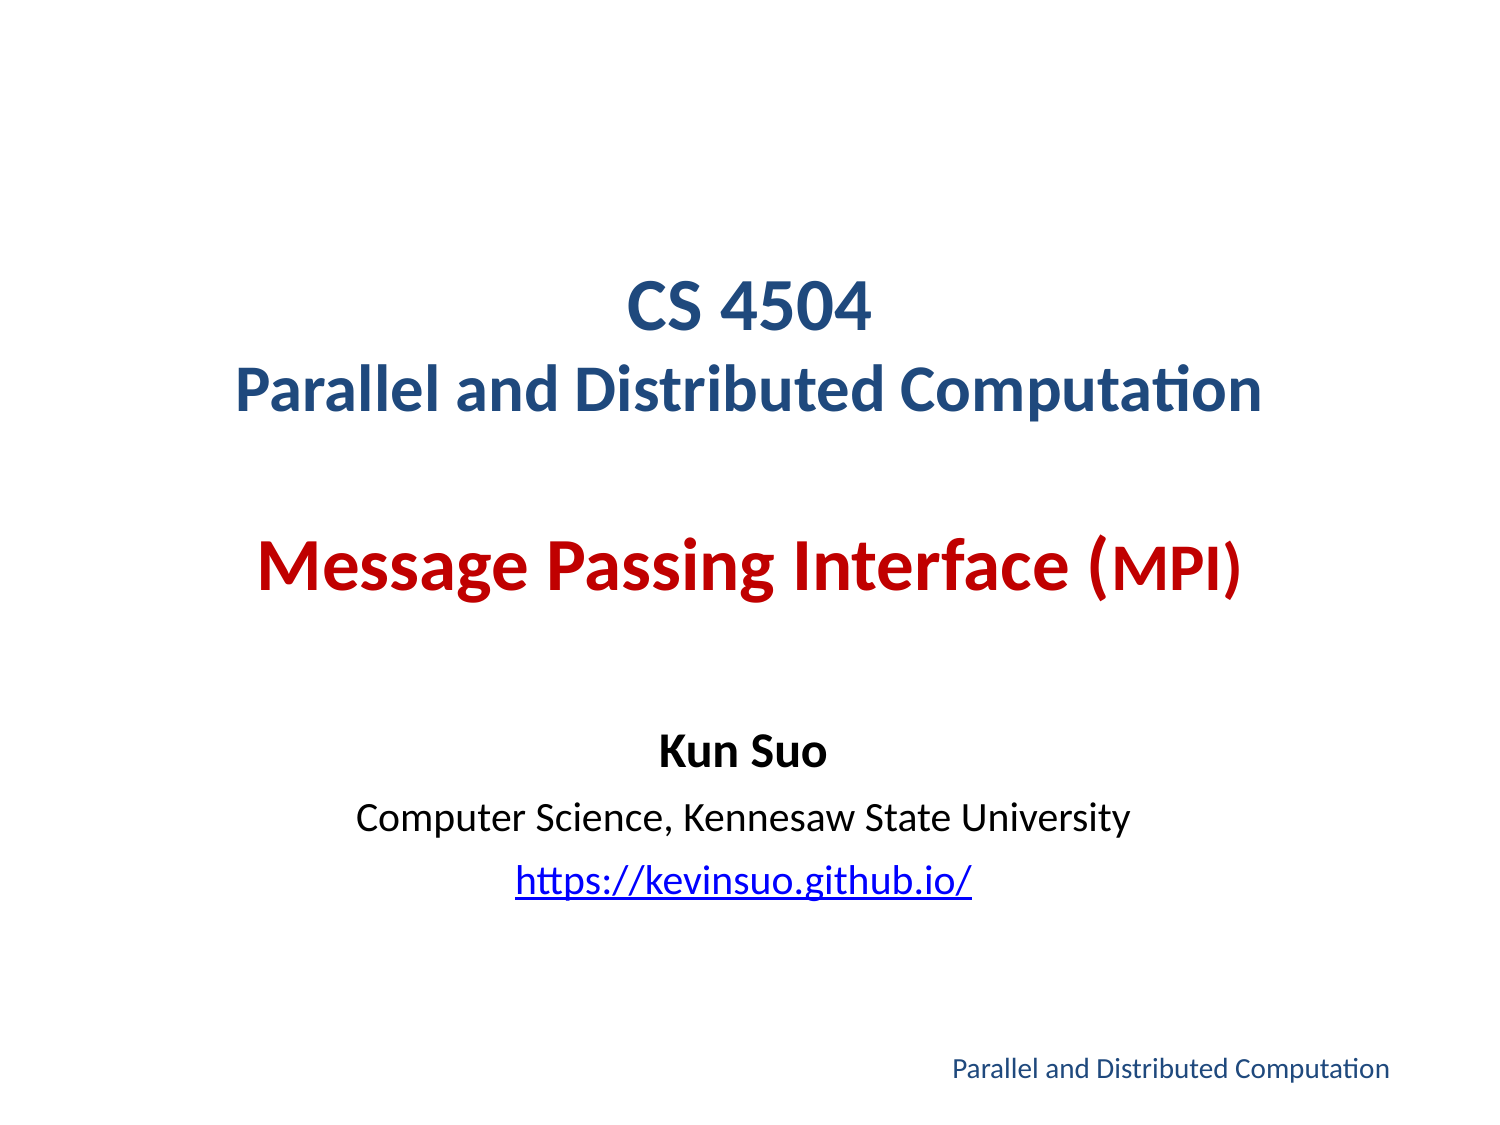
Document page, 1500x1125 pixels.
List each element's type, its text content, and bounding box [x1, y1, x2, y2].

title CS 4504 Parallel and Distributed Computation Message Passing Interface (MPI) [99, 187, 1400, 613]
slide_number Parallel and Distributed Computation [937, 1042, 1425, 1103]
subtitle Kun Suo Computer Science, Kennesaw State University https://kevinsuo.github.io/ [162, 637, 1325, 963]
